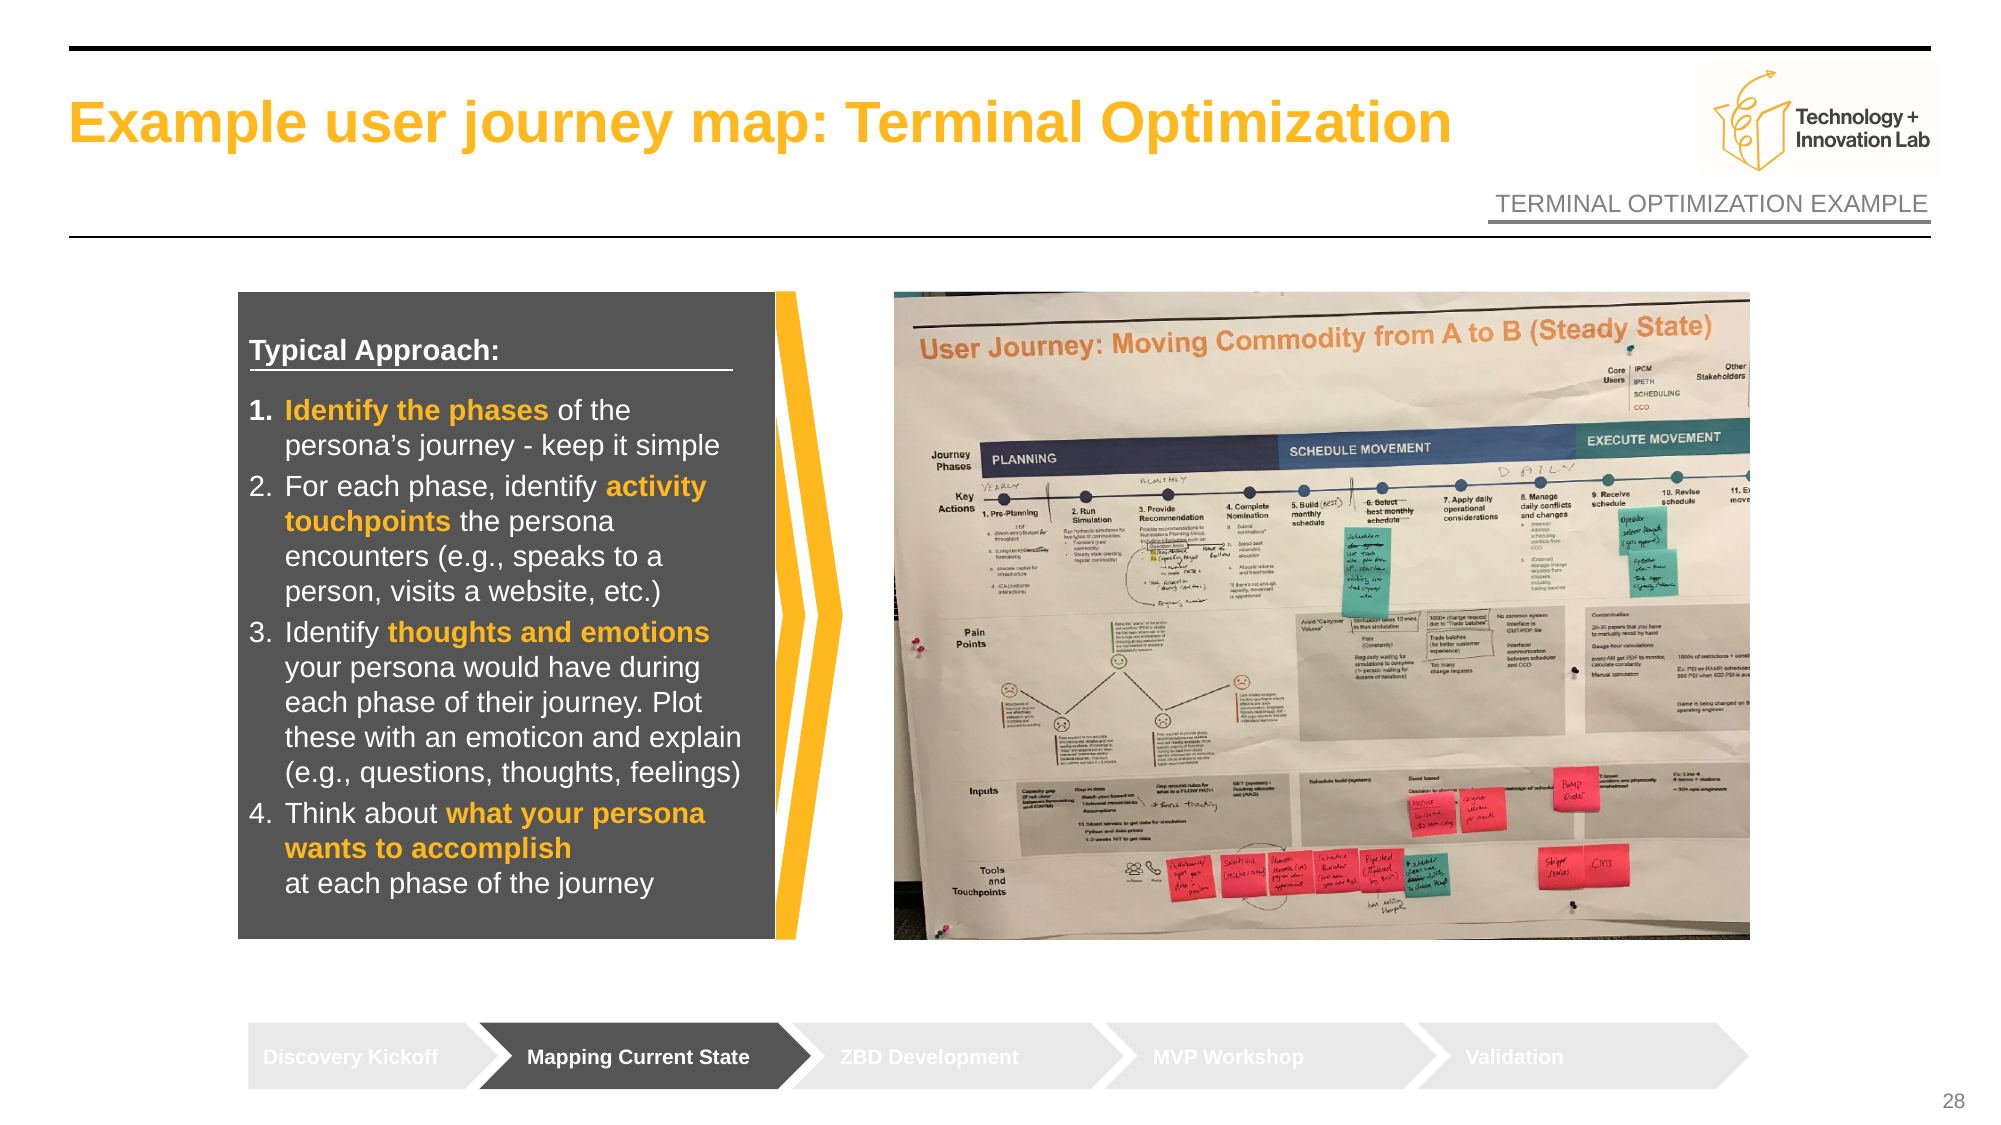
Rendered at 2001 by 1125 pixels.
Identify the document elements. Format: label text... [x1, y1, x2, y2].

text_box Mapping Current State [477, 1020, 814, 1092]
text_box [1647, 187, 1932, 223]
title Example user journey map: Terminal Optimization [68, 84, 1691, 273]
text_box [65, 1017, 1857, 1124]
text_box Typical Approach: Identify the phases of the persona’s journey - keep it simple For each phase, identify activity touchpoints the persona encounters (e.g., speaks to a person, visits a website, etc.) Identify thoughts and emotions your persona would have during each phase of their journey. Plot these with an emoticon and explain (e.g., questions, thoughts, feelings) Think about what your persona wants to accomplish at each phase of the journey [237, 291, 737, 940]
picture [895, 187, 1750, 1044]
picture [1699, 58, 1940, 174]
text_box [739, 291, 843, 940]
